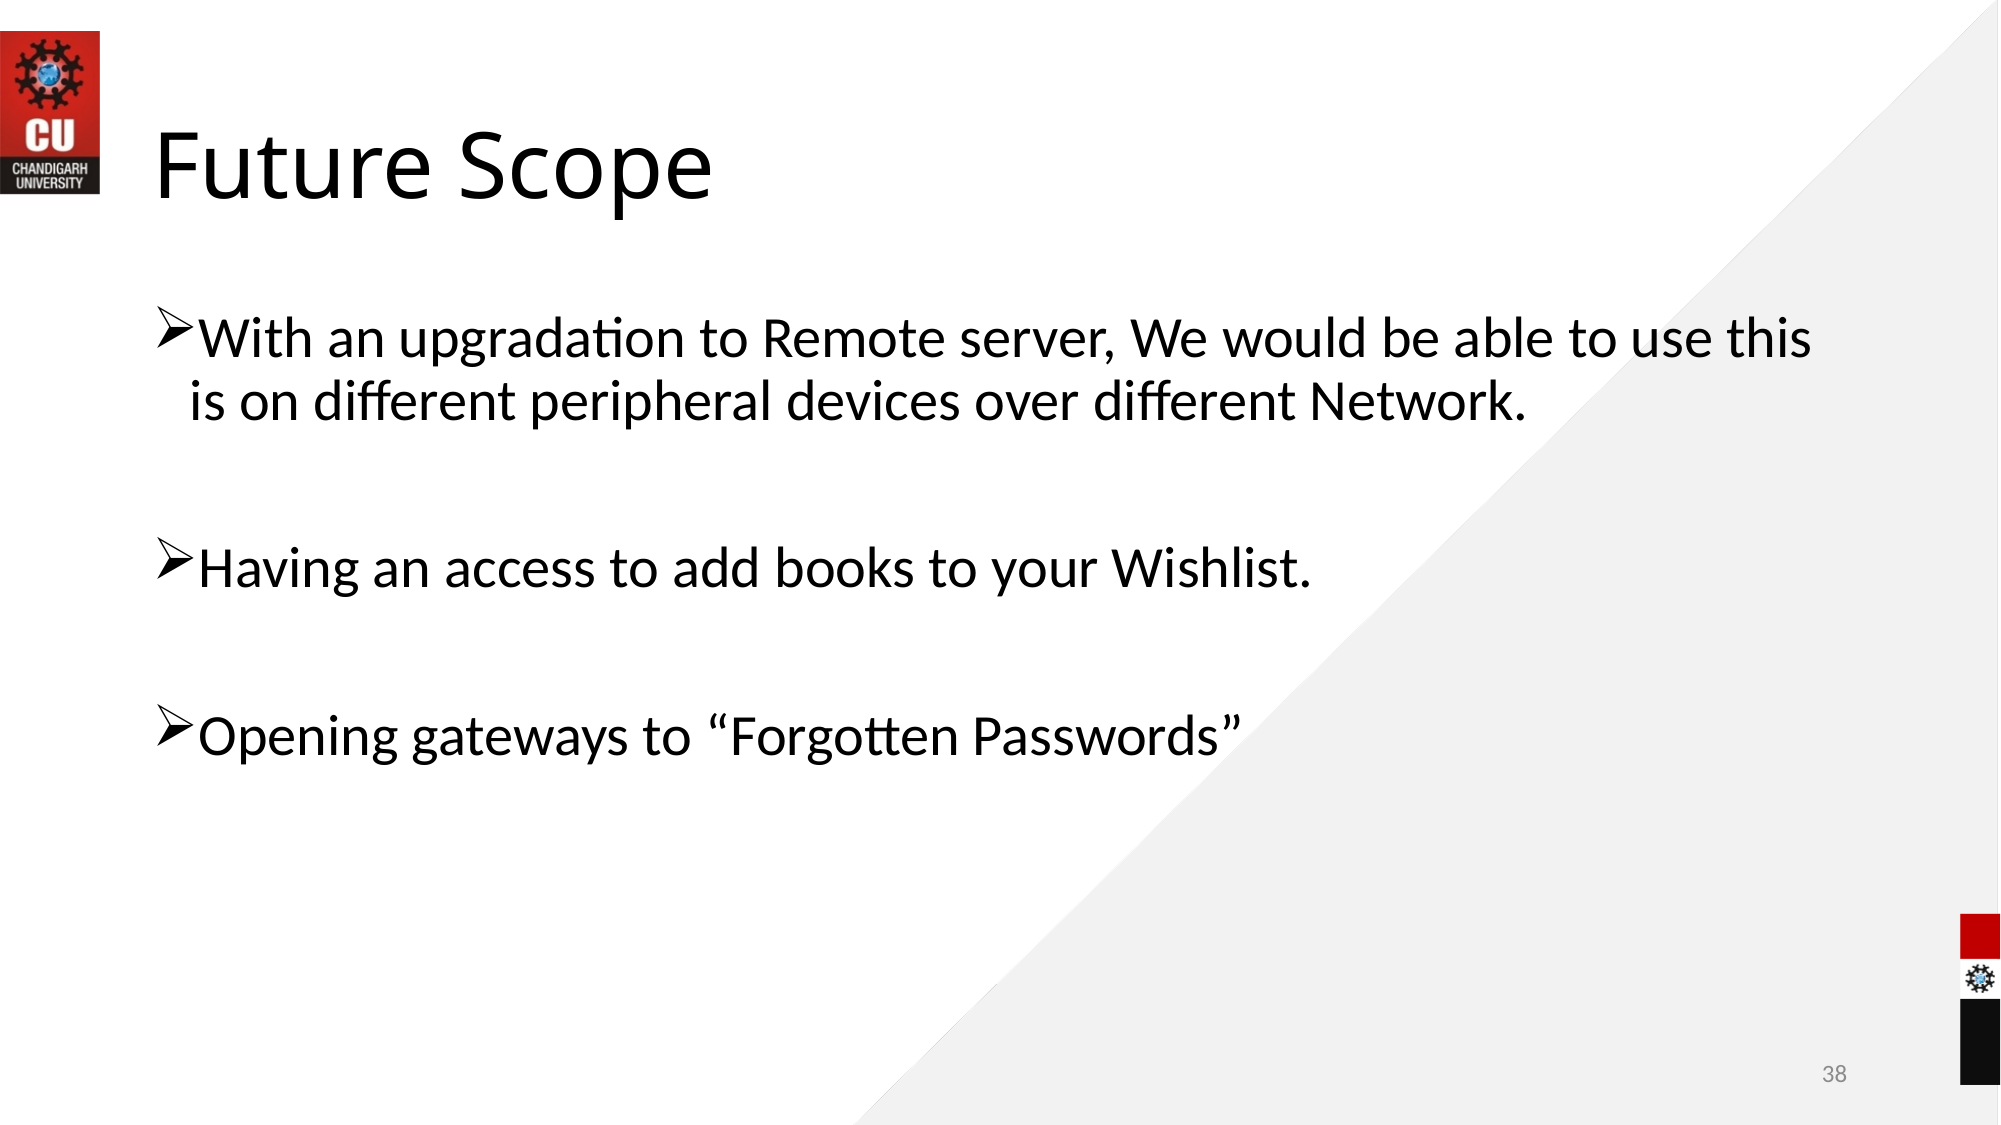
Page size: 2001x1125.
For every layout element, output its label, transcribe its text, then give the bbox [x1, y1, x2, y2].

list With an upgradation to Remote server, We would be able to use this is on different peripheral devices over different Network. Having an access to add books to your Wishlist. Opening gateways to “Forgotten Passwords” [137, 299, 1863, 1014]
title Future Scope [137, 59, 1863, 278]
picture [0, 0, 2001, 1125]
slide_number 38 [1412, 1042, 1863, 1103]
